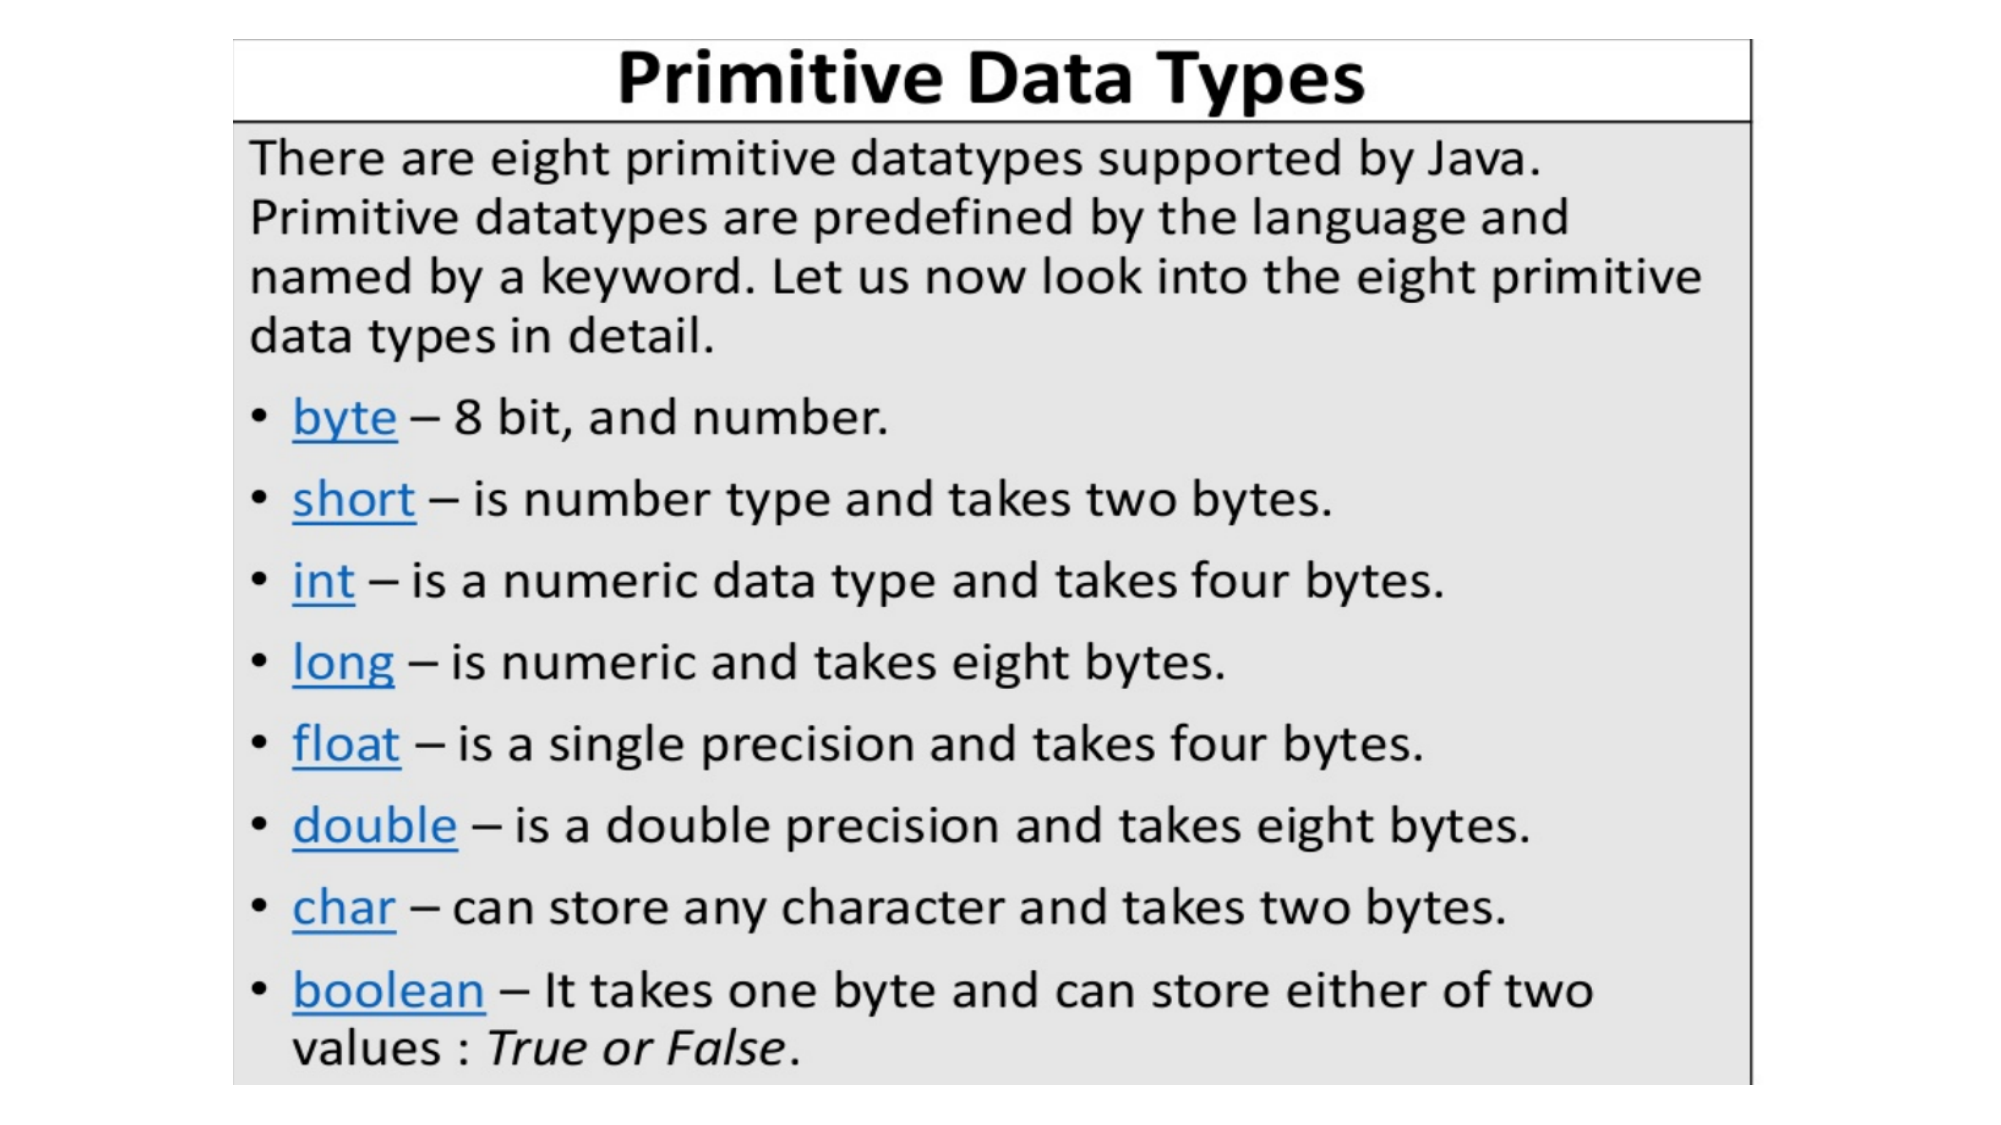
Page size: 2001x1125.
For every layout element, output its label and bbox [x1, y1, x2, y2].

picture [232, 39, 1767, 1085]
